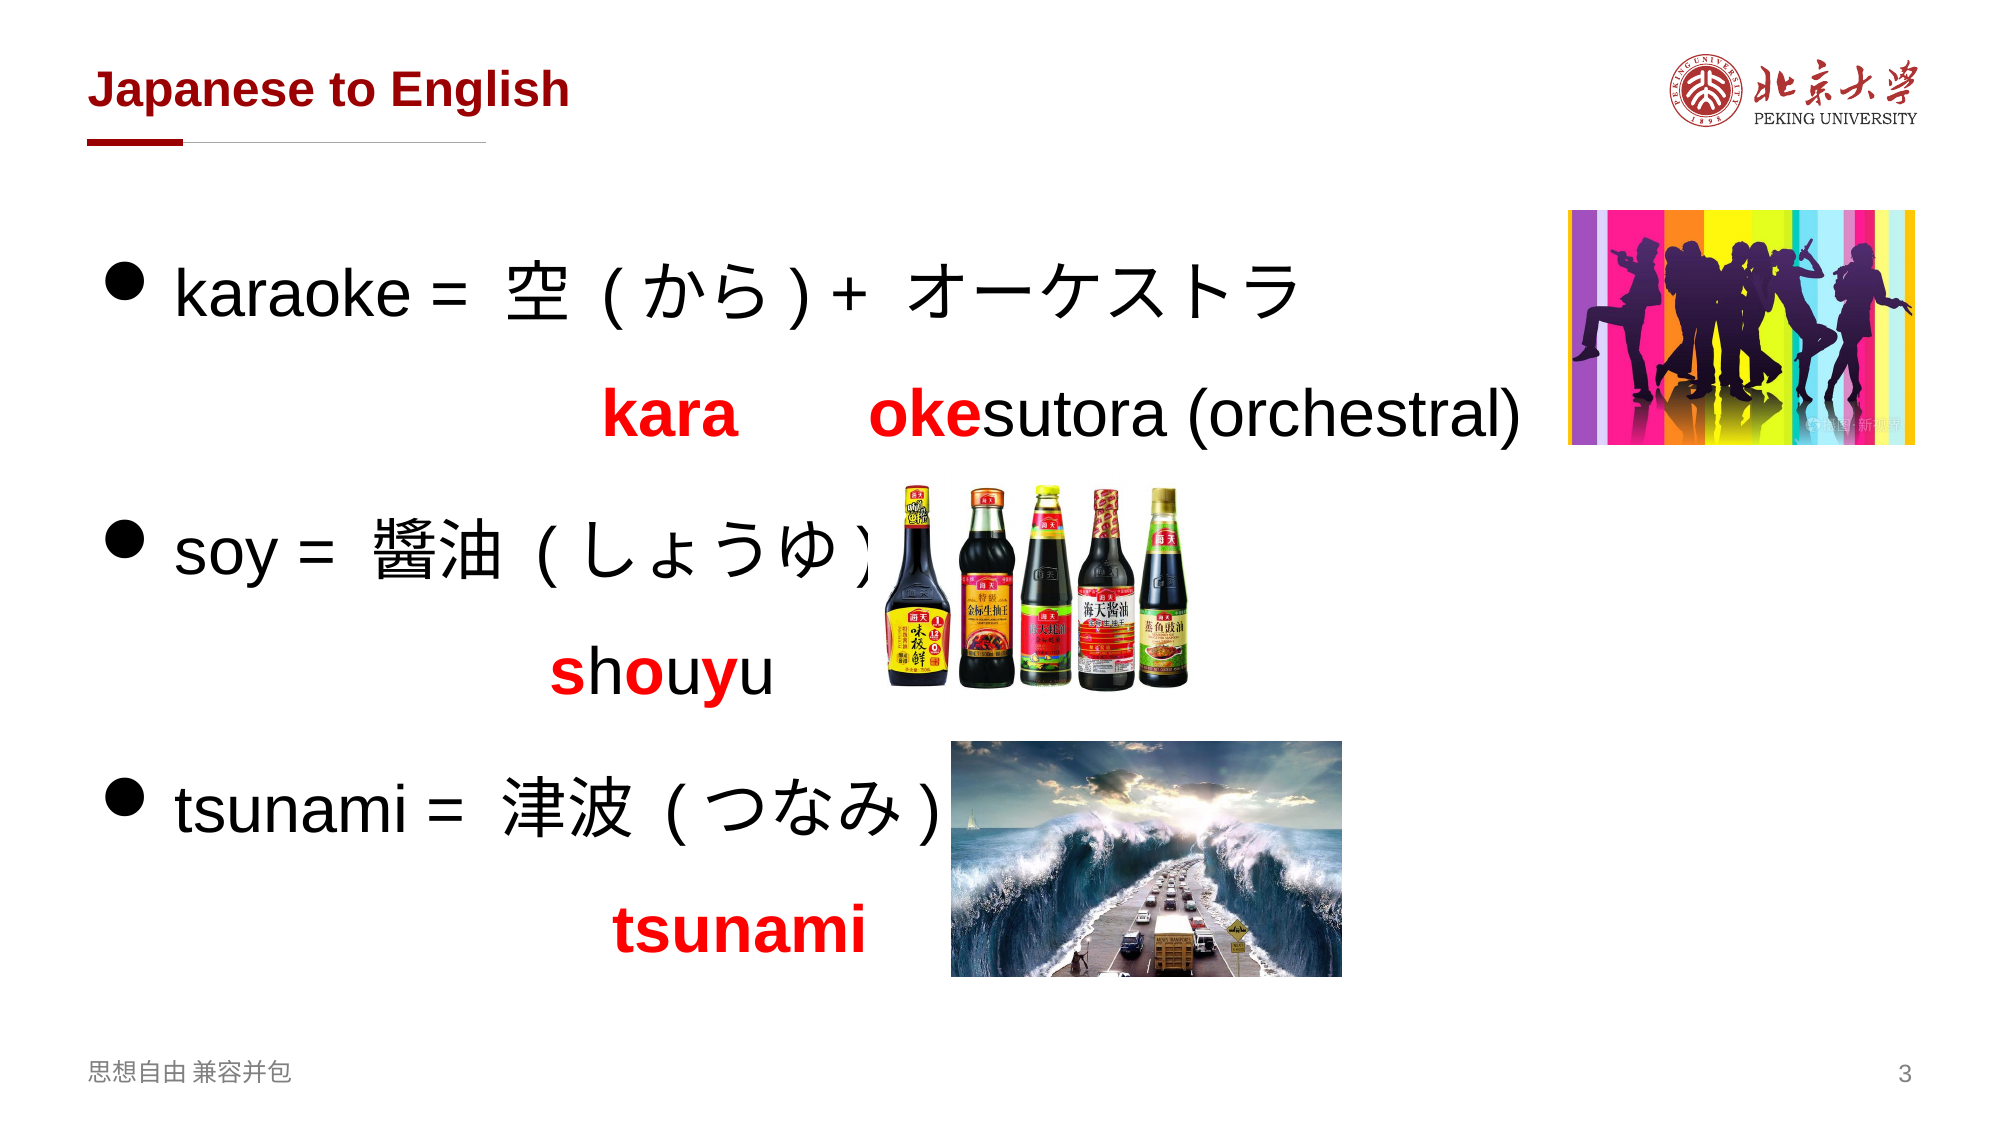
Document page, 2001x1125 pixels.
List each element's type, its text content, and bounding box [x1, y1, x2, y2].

text_box soy = 醬油 (しょうゆ) shouyu [85, 460, 1897, 715]
title Japanese to English [72, 39, 1559, 142]
picture [951, 741, 1342, 977]
text_box karaoke = 空 (から) + オーケストラ kara okesutora (orchestral) [85, 202, 1897, 458]
slide_number 3 [1477, 1048, 1928, 1097]
picture [1568, 210, 1915, 445]
text_box tsunami = 津波 (つなみ) tsunami [85, 718, 1897, 973]
picture [868, 468, 1204, 703]
